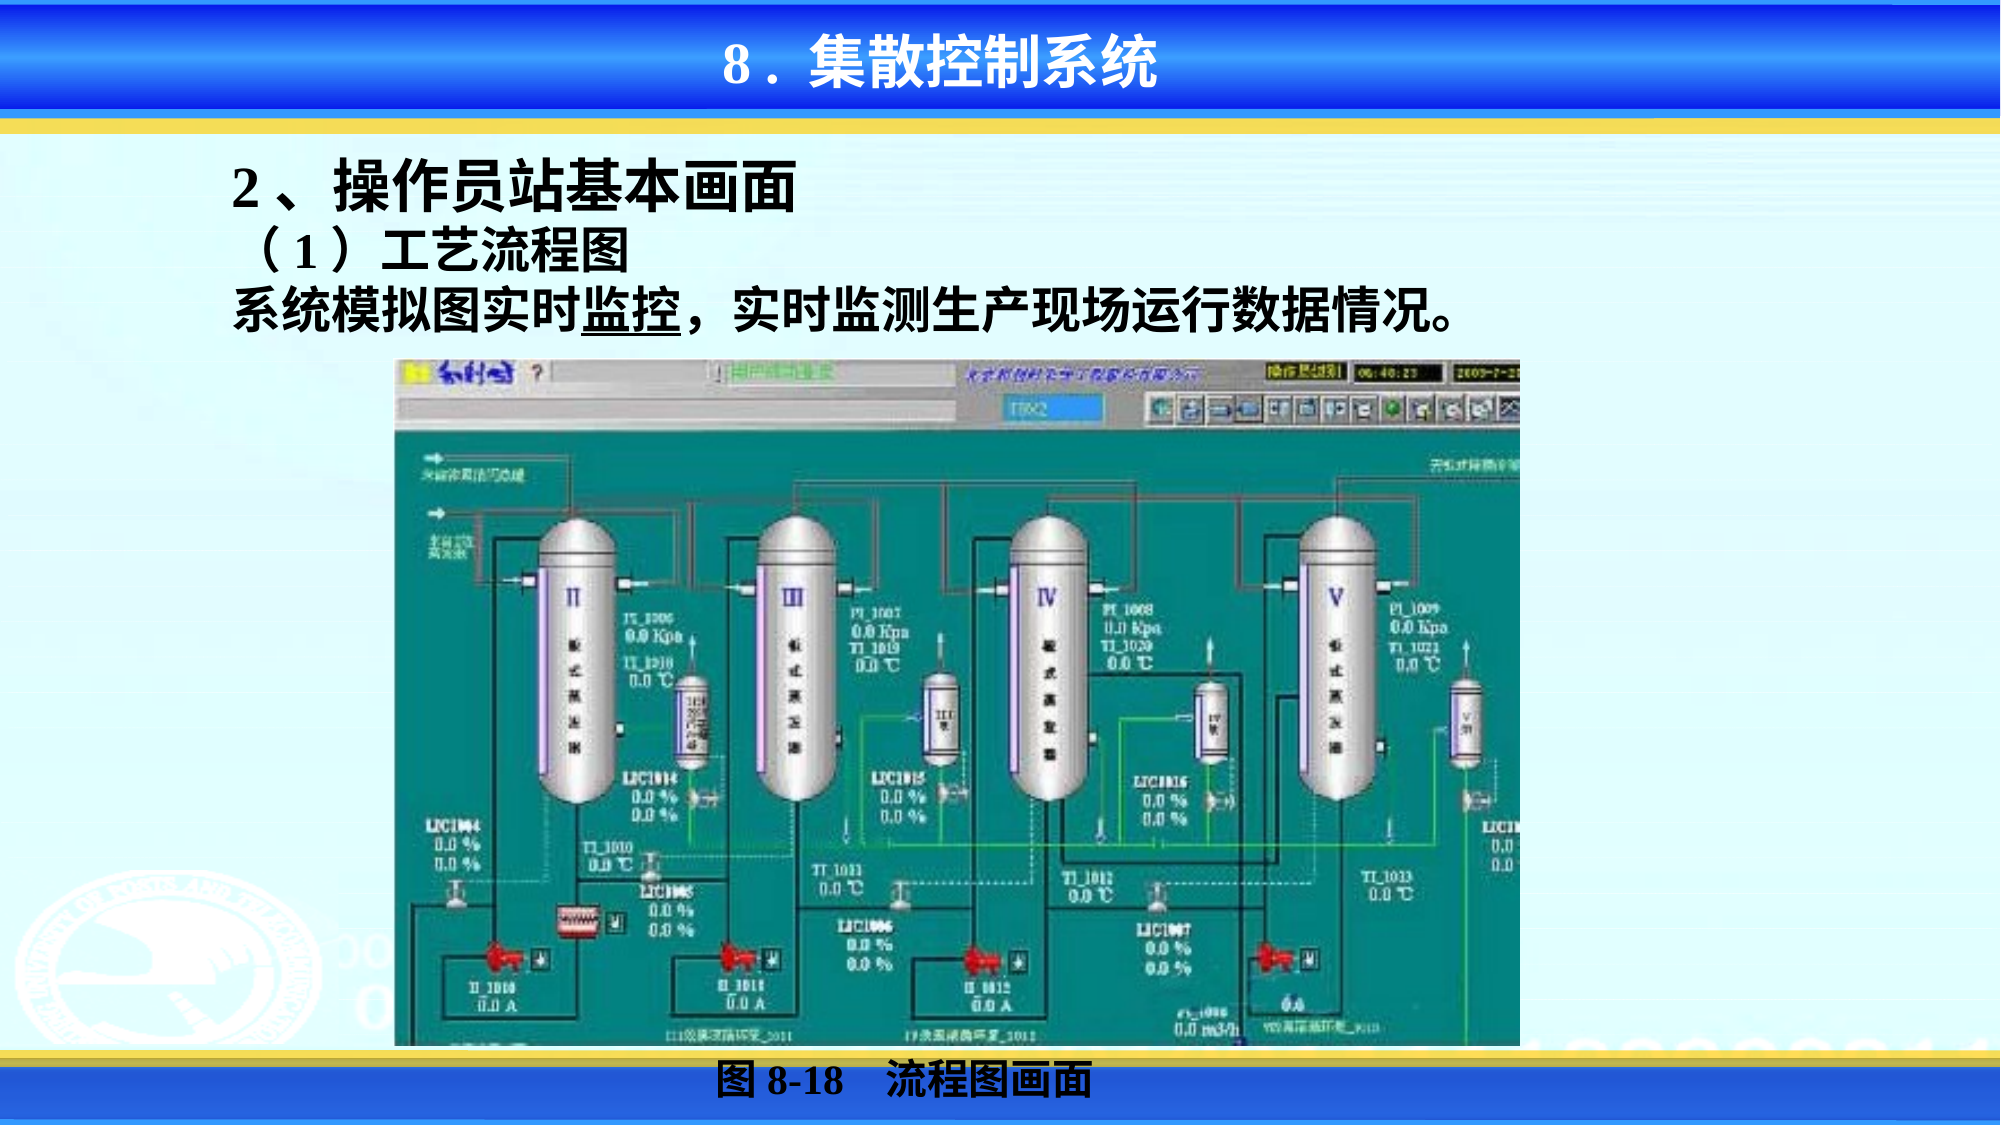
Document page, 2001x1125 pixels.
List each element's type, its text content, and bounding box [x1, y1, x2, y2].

picture [0, 1067, 2000, 1120]
text_box 2、操作员站基本画面 （1）工艺流程图 系统模拟图实时监控，实时监测生产现场运行数据情况。 [216, 141, 1753, 347]
text_box 图8-18 流程图画面 [485, 1054, 1324, 1111]
picture [393, 358, 1520, 1046]
text_box 8 . 集散控制系统 [541, 17, 1339, 103]
